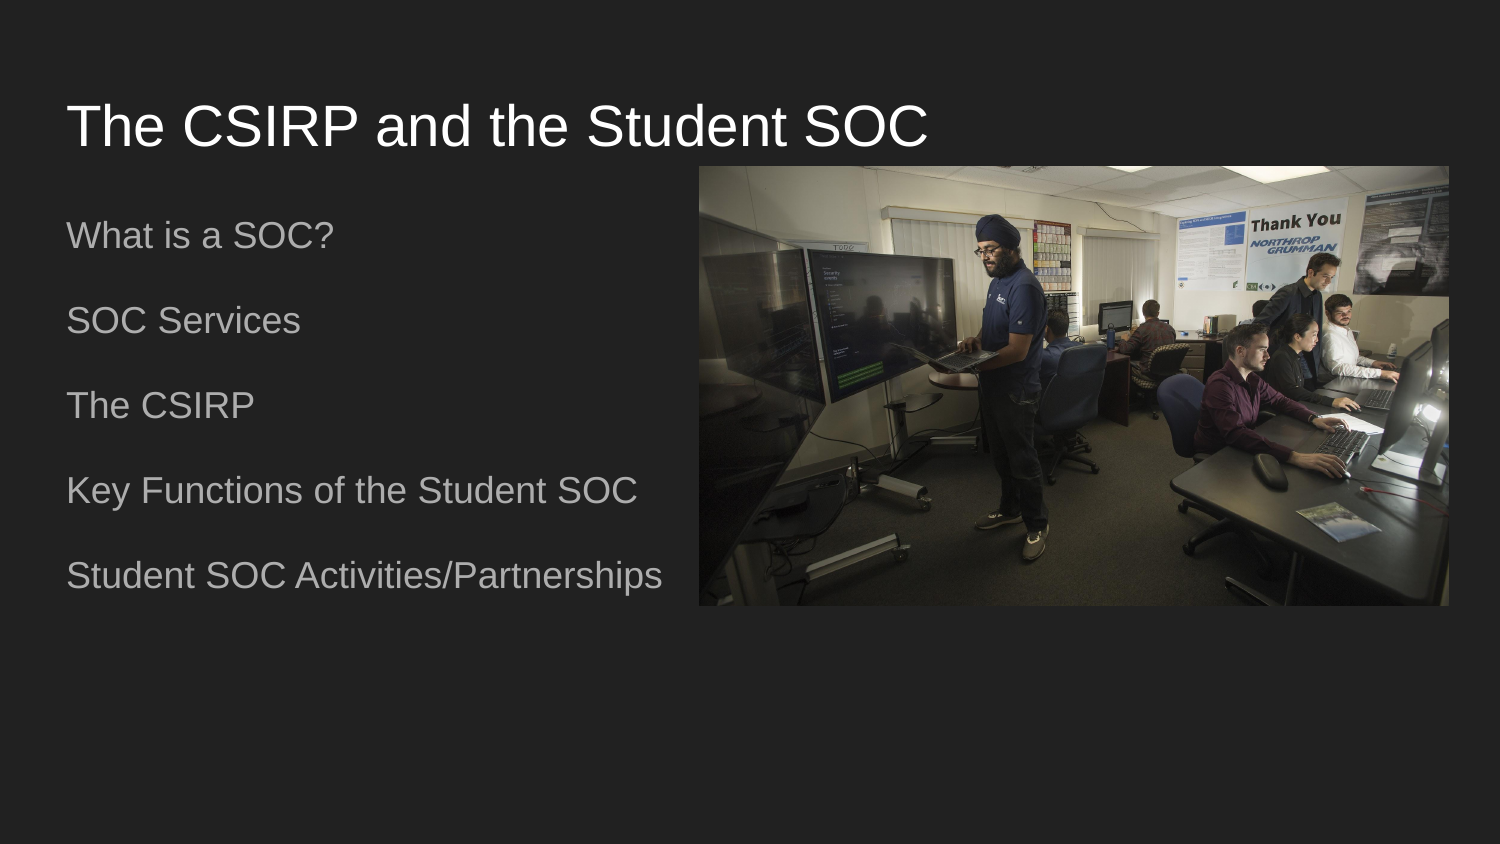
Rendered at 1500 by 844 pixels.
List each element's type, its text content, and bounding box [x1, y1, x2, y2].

title The CSIRP and the Student SOC [51, 72, 1449, 167]
picture [699, 166, 1450, 606]
list What is a SOC? SOC Services The CSIRP Key Functions of the Student SOC Student SOC Activities/Partnerships [51, 189, 1449, 750]
